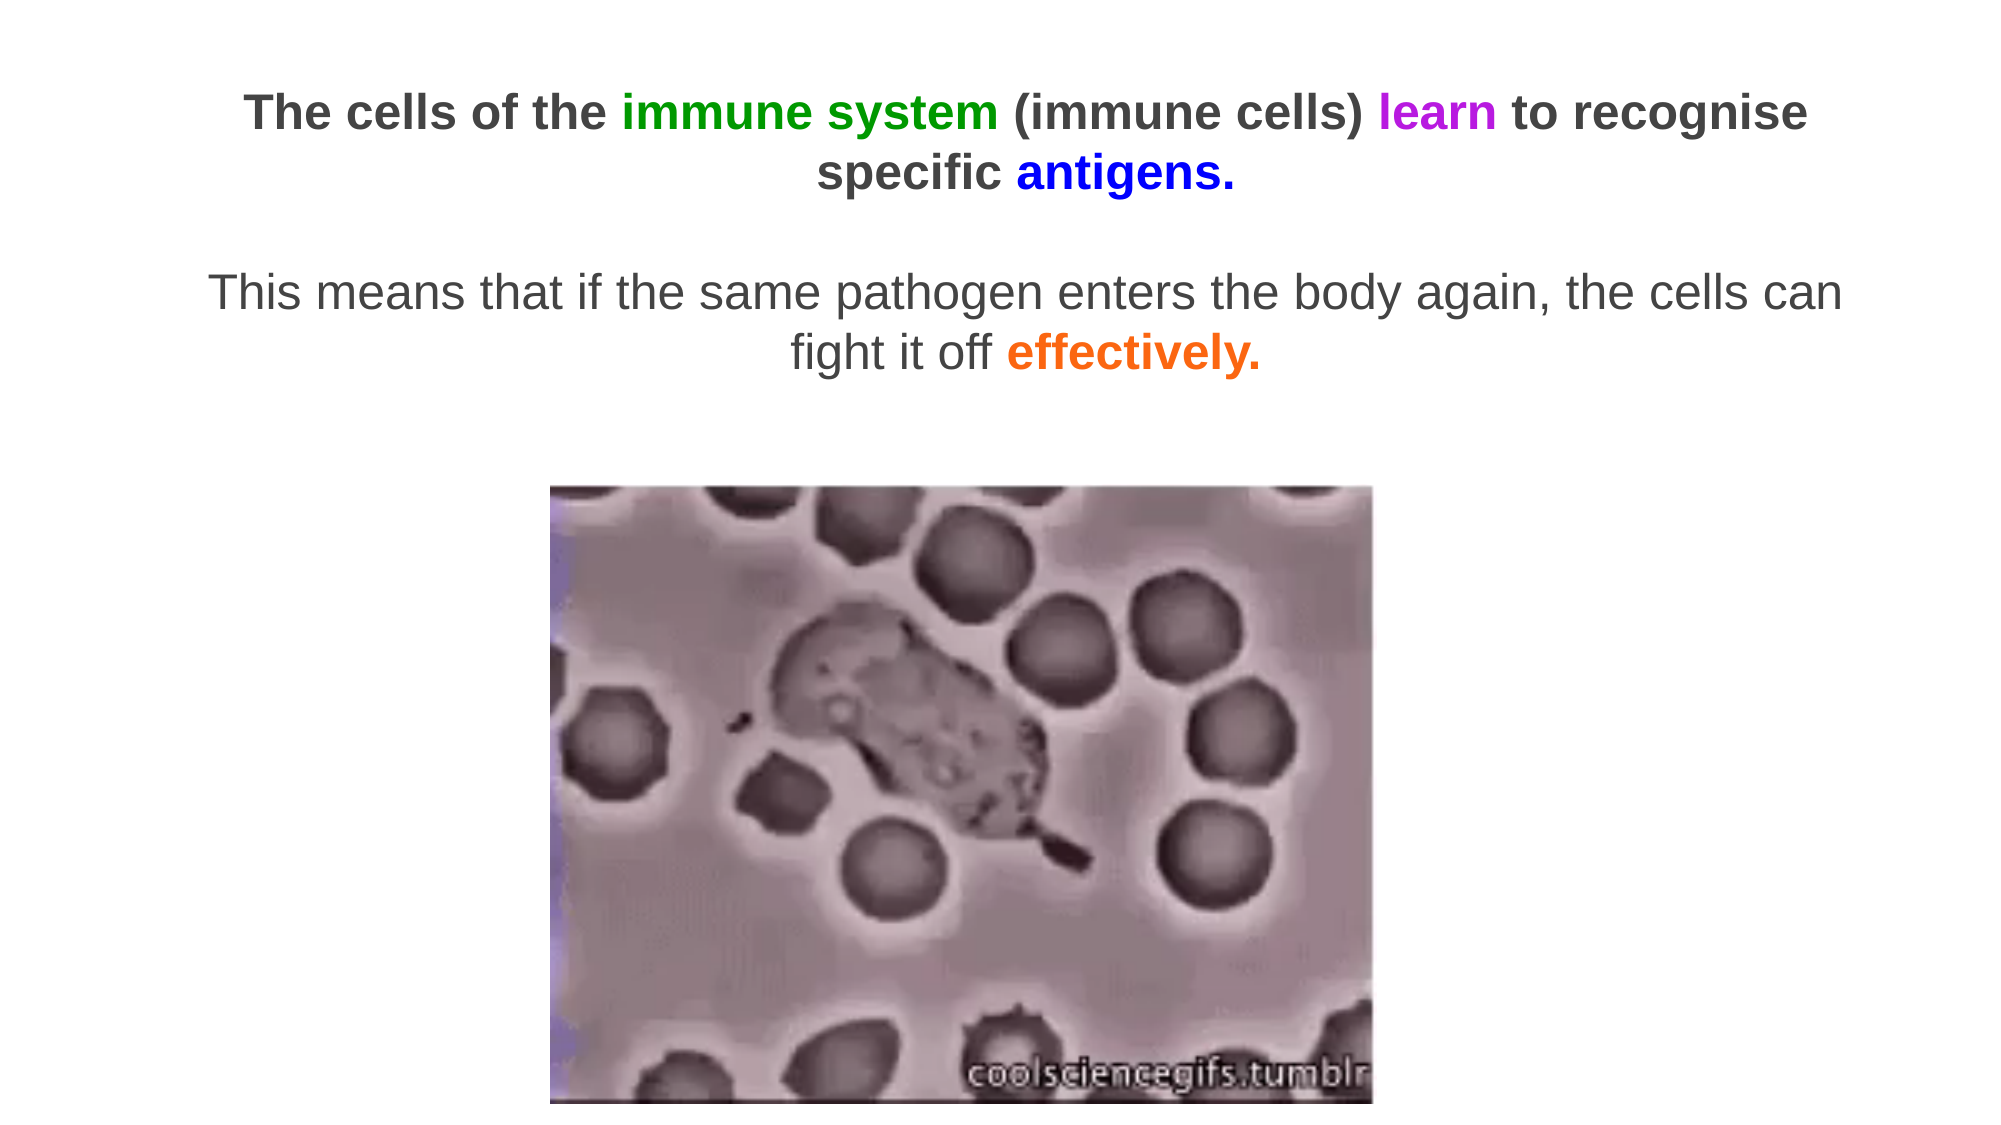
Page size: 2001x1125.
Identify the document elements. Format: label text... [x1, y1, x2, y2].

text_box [549, 483, 1378, 1105]
text_box The cells of the immune system (immune cells) learn to recognise specific antigens. This means that if the same pathogen enters the body again, the cells can fight it off effectively. [150, 72, 1903, 388]
